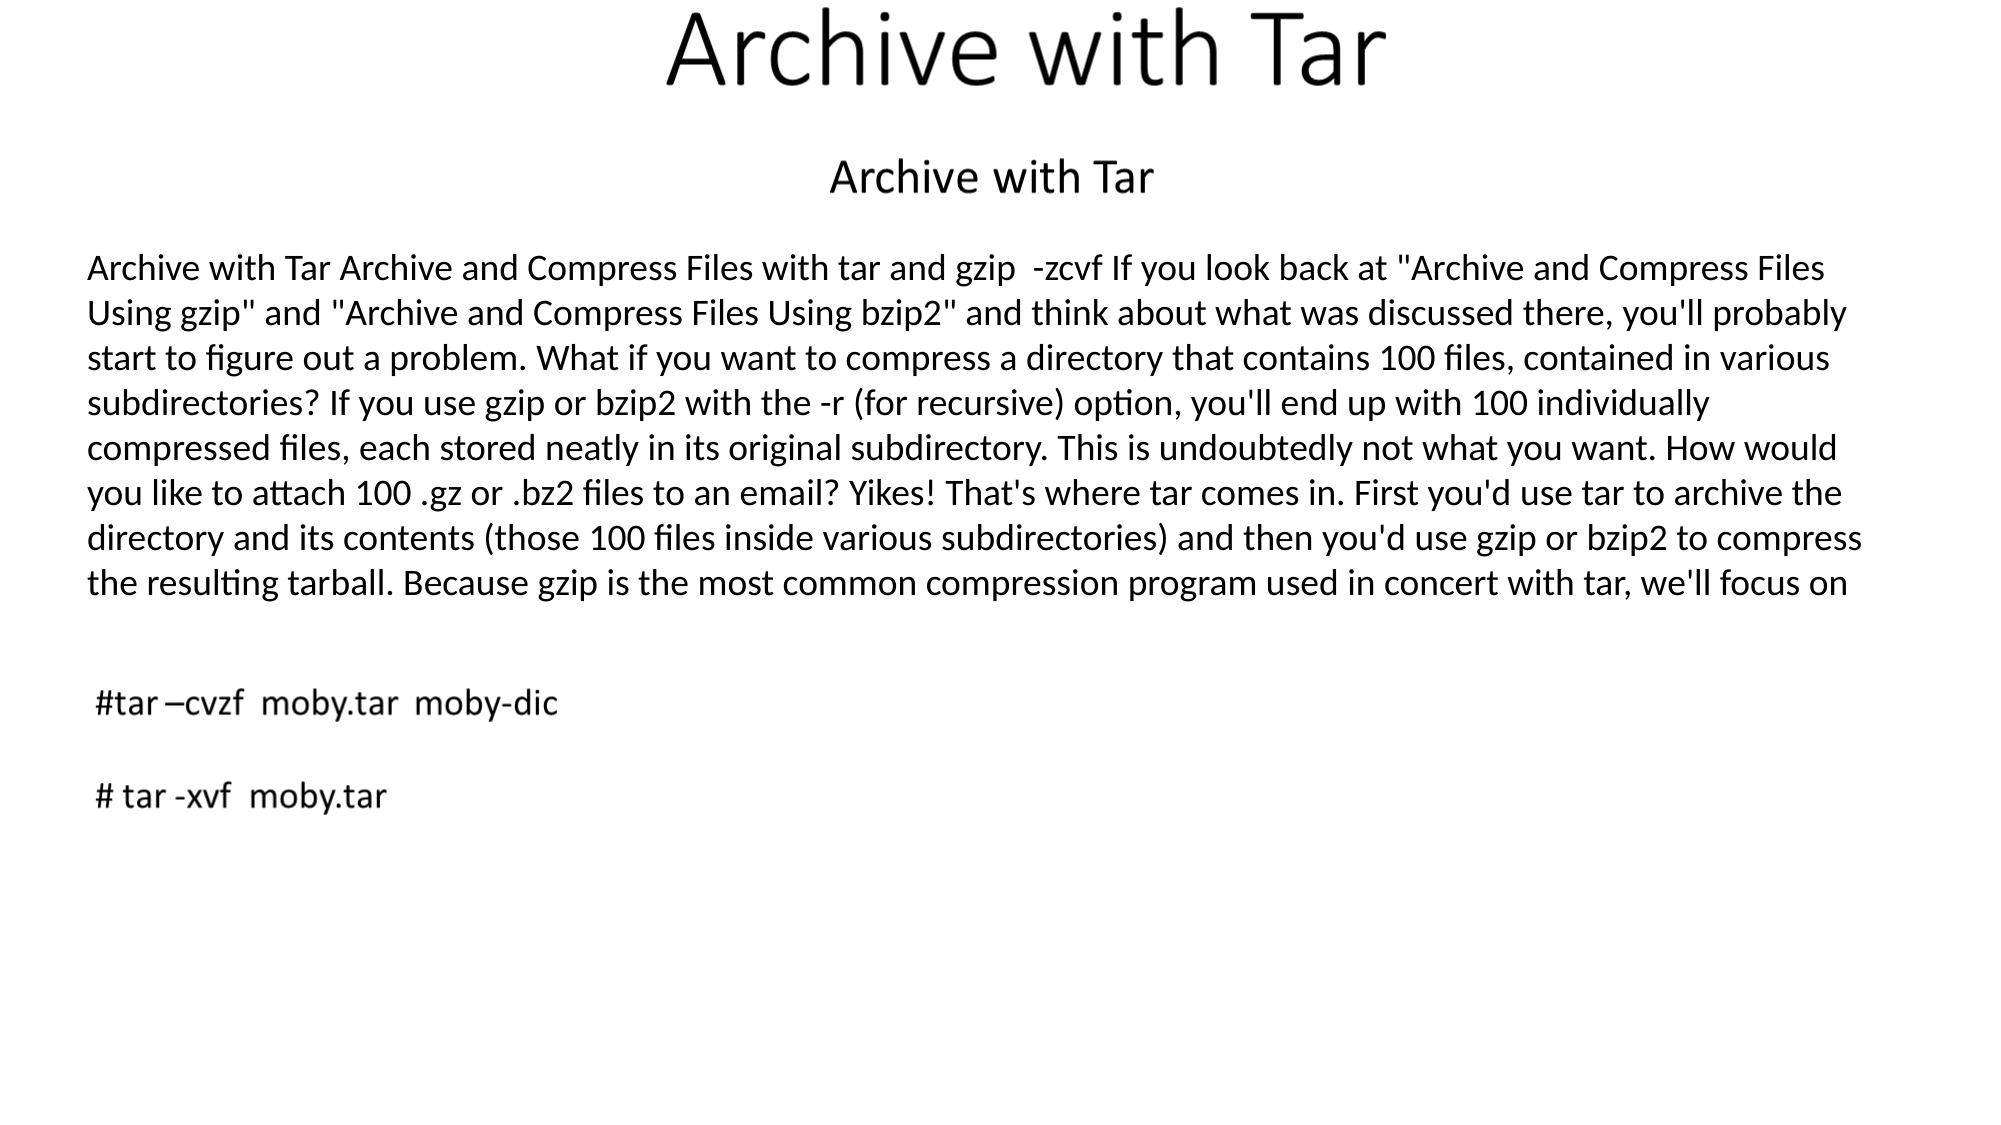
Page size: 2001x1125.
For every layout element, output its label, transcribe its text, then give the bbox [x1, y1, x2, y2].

picture [71, 666, 581, 748]
picture [595, 0, 1456, 236]
picture [71, 759, 415, 841]
text_box Archive with Tar Archive and Compress Files with tar and gzip -zcvf If you look back at "Archive and Compress Files Using gzip" and "Archive and Compress Files Using bzip2" and think about what was discussed there, you'll probably start to figure out a problem. What if you want to compress a directory that contains 100 files, contained in various subdirectories? If you use gzip or bzip2 with the -r (for recursive) option, you'll end up with 100 individually compressed files, each stored neatly in its original subdirectory. This is undoubtedly not what you want. How would you like to attach 100 .gz or .bz2 files to an email? Yikes! That's where tar comes in. First you'd use tar to archive the directory and its contents (those 100 files inside various subdirectories) and then you'd use gzip or bzip2 to compress the resulting tarball. Because gzip is the most common compression program used in concert with tar, we'll focus on [71, 235, 1887, 611]
